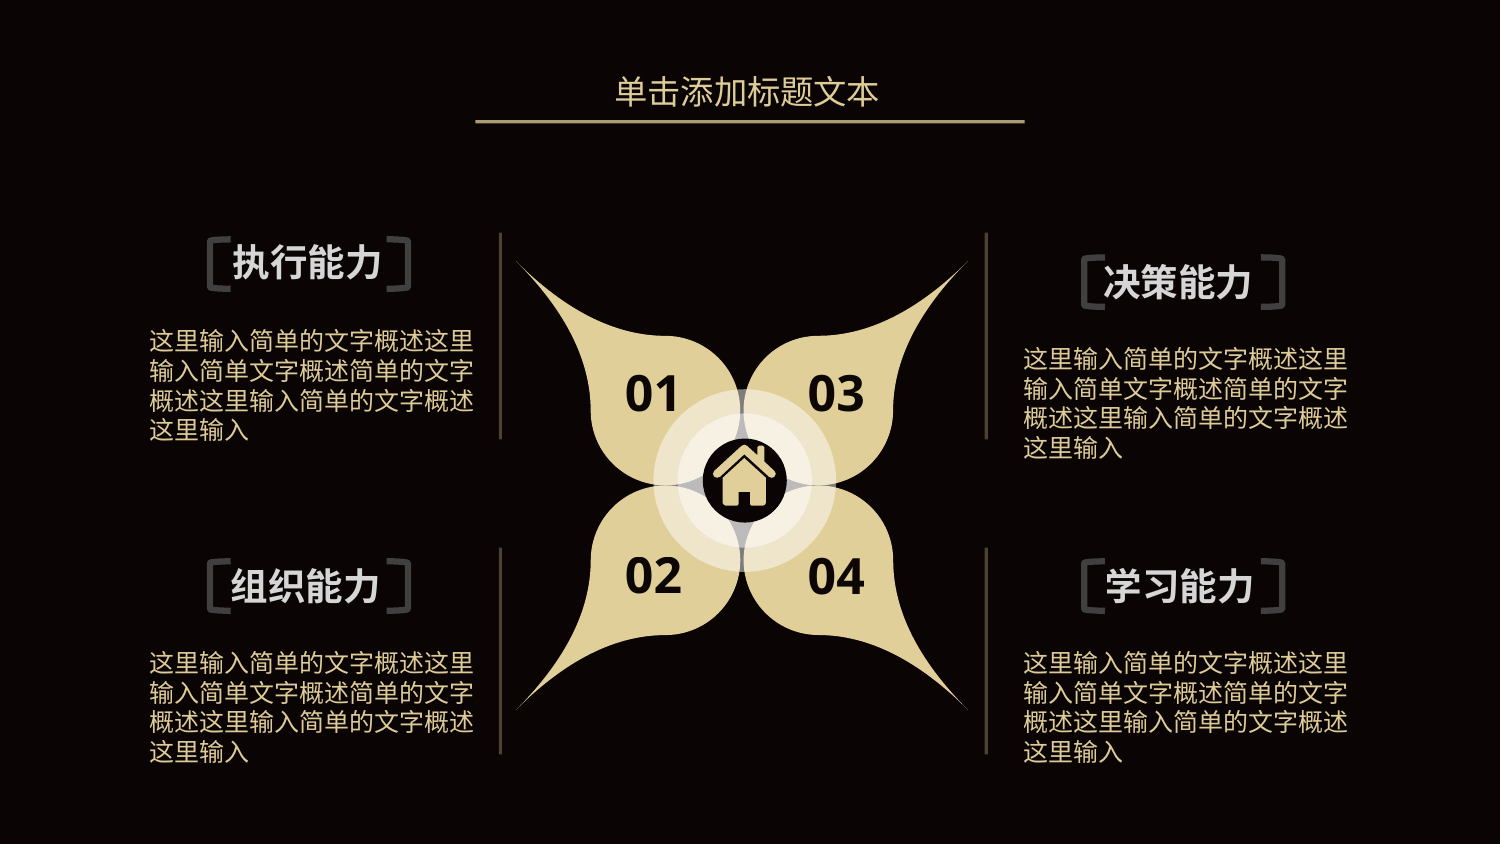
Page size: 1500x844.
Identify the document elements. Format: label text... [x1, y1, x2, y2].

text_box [702, 438, 787, 523]
text_box 单击添加标题文本 [754, 43, 901, 119]
text_box 这里输入简单的文字概述这里输入简单文字概述简单的文字概述这里输入简单的文字概述这里输入 [134, 317, 491, 453]
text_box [209, 555, 409, 617]
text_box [1083, 555, 1283, 617]
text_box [590, 493, 738, 636]
text_box 这里输入简单的文字概述这里输入简单文字概述简单的文字概述这里输入简单的文字概述这里输入 [1008, 335, 1366, 471]
text_box 这里输入简单的文字概述这里输入简单文字概述简单的文字概述这里输入简单的文字概述这里输入 [1008, 639, 1366, 775]
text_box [1083, 251, 1283, 313]
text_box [743, 335, 894, 484]
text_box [743, 485, 894, 636]
text_box 这里输入简单的文字概述这里输入简单文字概述简单的文字概述这里输入简单的文字概述这里输入 [134, 639, 491, 775]
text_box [209, 231, 409, 293]
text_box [590, 335, 741, 486]
text_box 单击添加标题文本 [599, 43, 745, 119]
